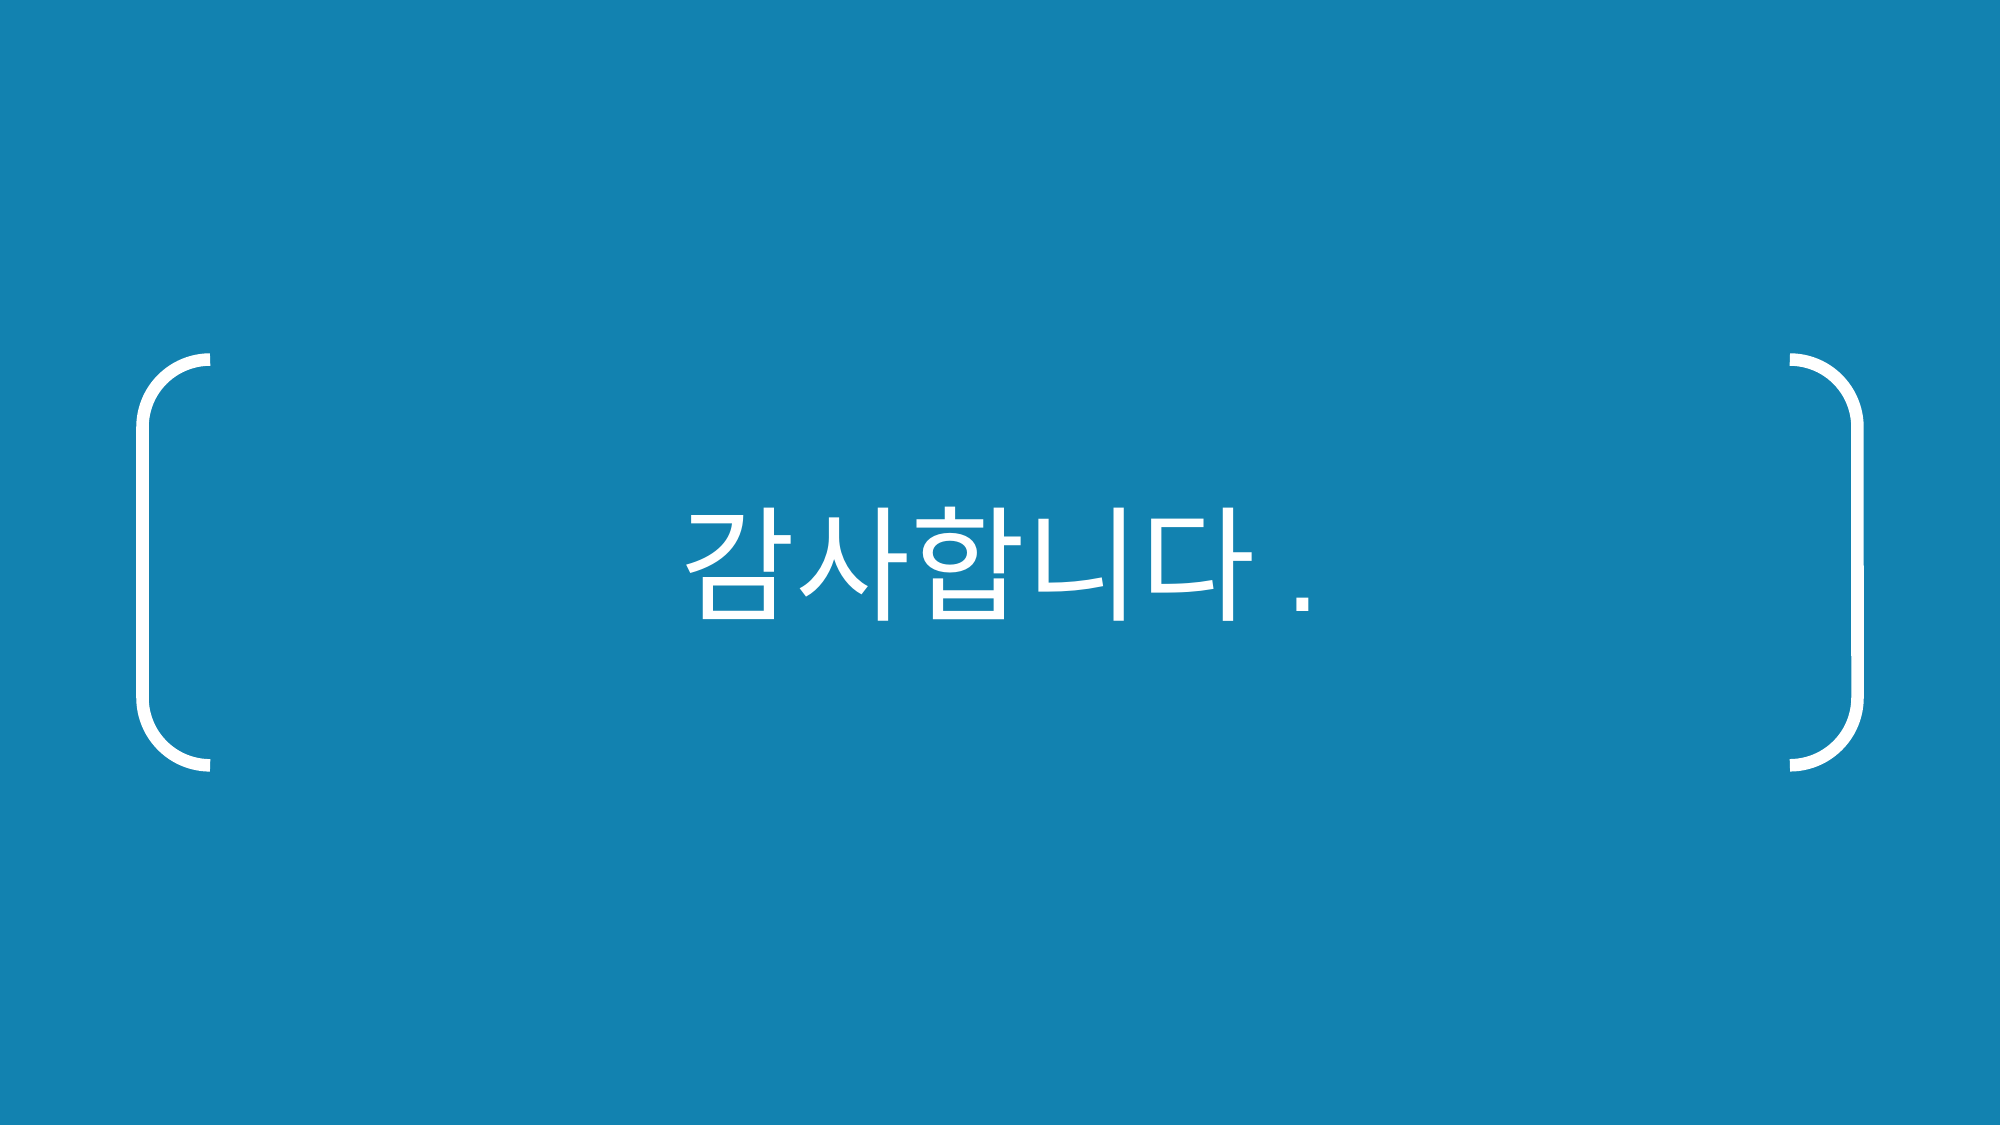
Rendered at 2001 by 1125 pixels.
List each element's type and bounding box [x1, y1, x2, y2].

text_box [142, 359, 1858, 766]
